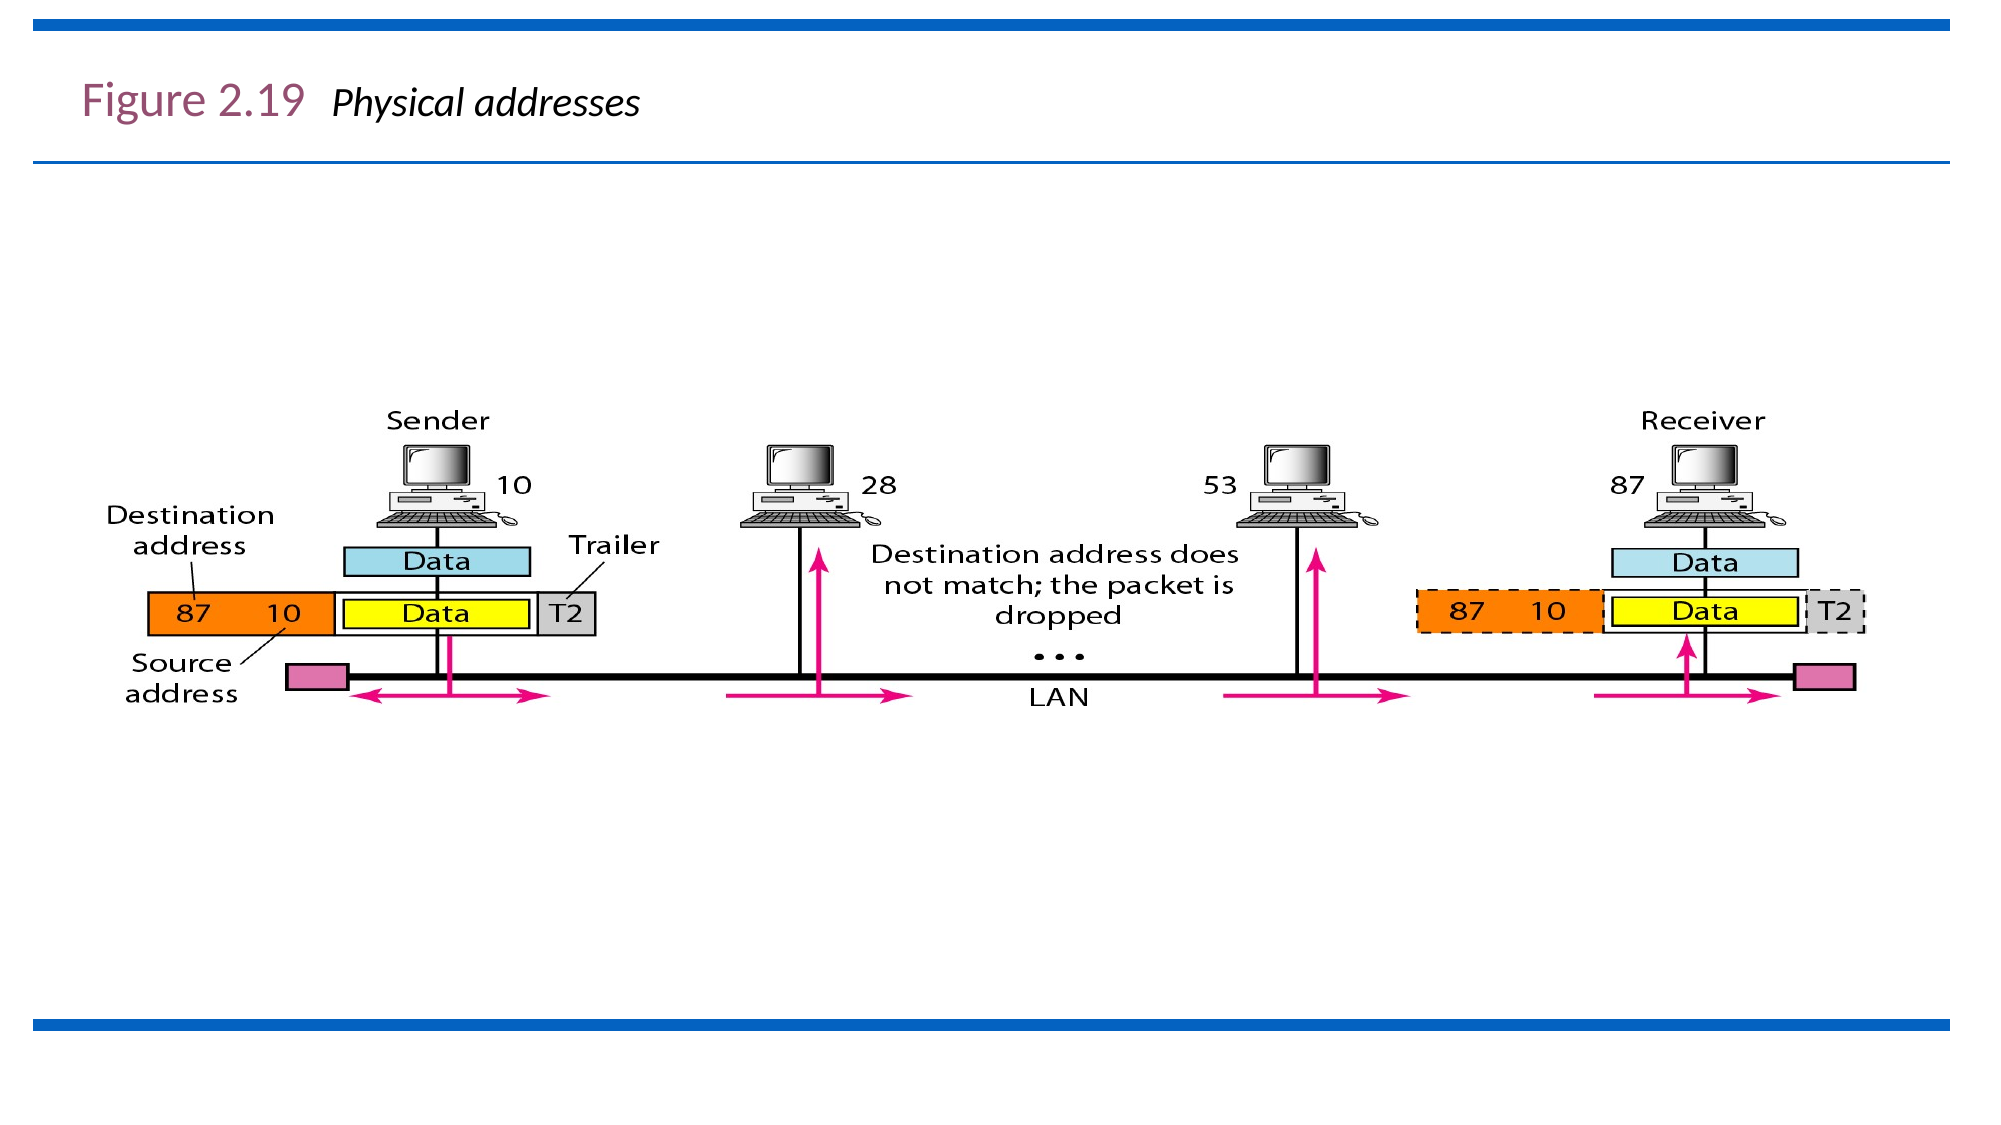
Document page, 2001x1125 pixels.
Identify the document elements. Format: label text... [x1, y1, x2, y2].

text_box [108, 410, 1867, 706]
title Figure 2.19 Physical addresses [79, 64, 643, 255]
